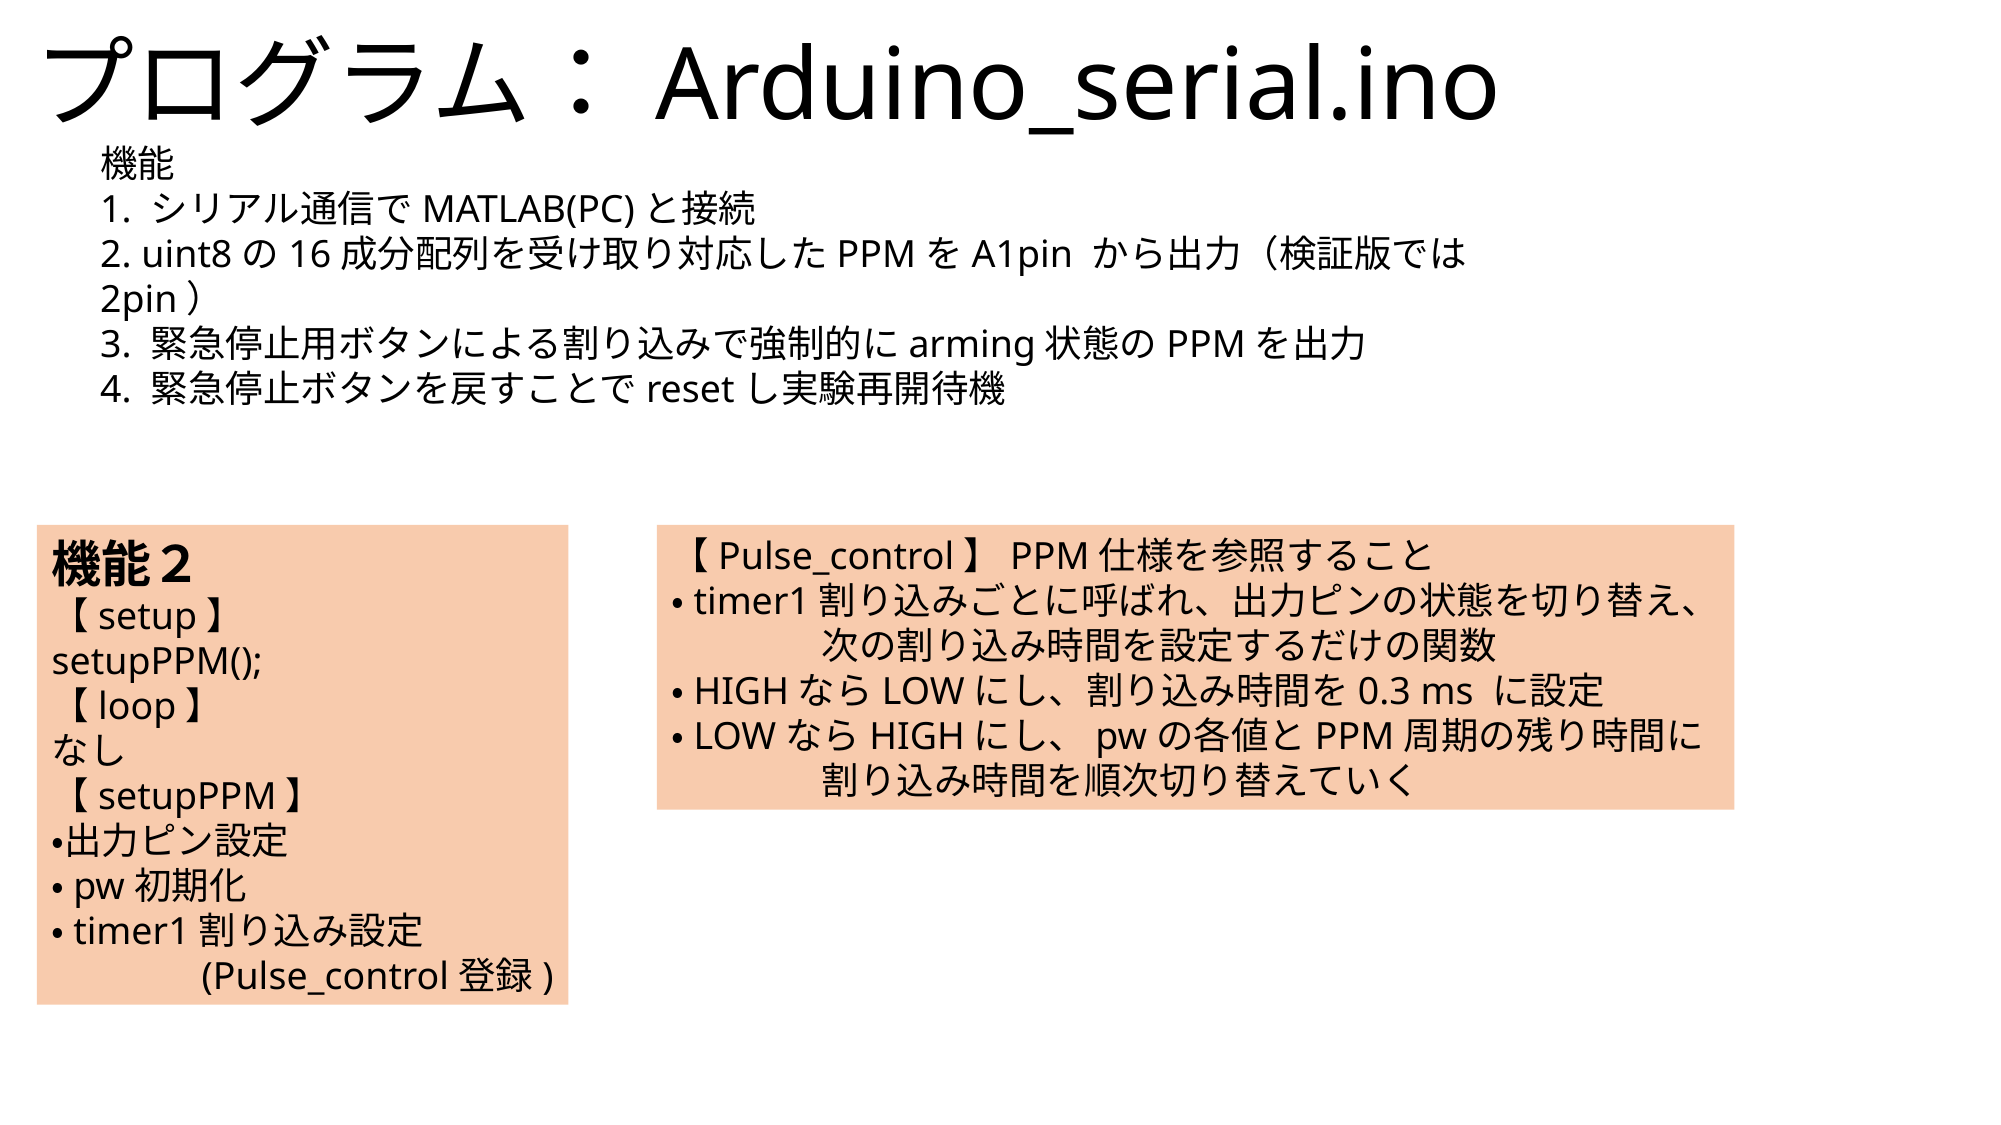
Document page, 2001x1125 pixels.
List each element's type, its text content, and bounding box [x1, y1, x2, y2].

text_box 【Pulse_control】PPM仕様を参照すること ・timer1割り込みごとに呼ばれ、出力ピンの状態を切り替え、 次の割り込み時間を設定するだけの関数 ・HIGHならLOWにし、割り込み時間を0.3 ms に設定 ・LOWならHIGHにし、pwの各値とPPM周期の残り時間に 割り込み時間を順次切り替えていく [656, 524, 1735, 810]
text_box 機能２ 【setup】 setupPPM(); 【loop】 なし 【setupPPM】 ・出力ピン設定 ・pw初期化 ・timer1割り込み設定 (Pulse_control登録) [36, 524, 569, 1005]
text_box プログラム：Arduino_serial.ino [19, 12, 1640, 147]
text_box 機能 1. シリアル通信でMATLAB(PC)と接続 2. uint8の16成分配列を受け取り対応したPPMをA1pin から出力（検証版では2pin） 3. 緊急停止用ボタンによる割り込みで強制的にarming状態のPPMを出力 4. 緊急停止ボタンを戻すことでresetし実験再開待機 [85, 133, 1547, 418]
